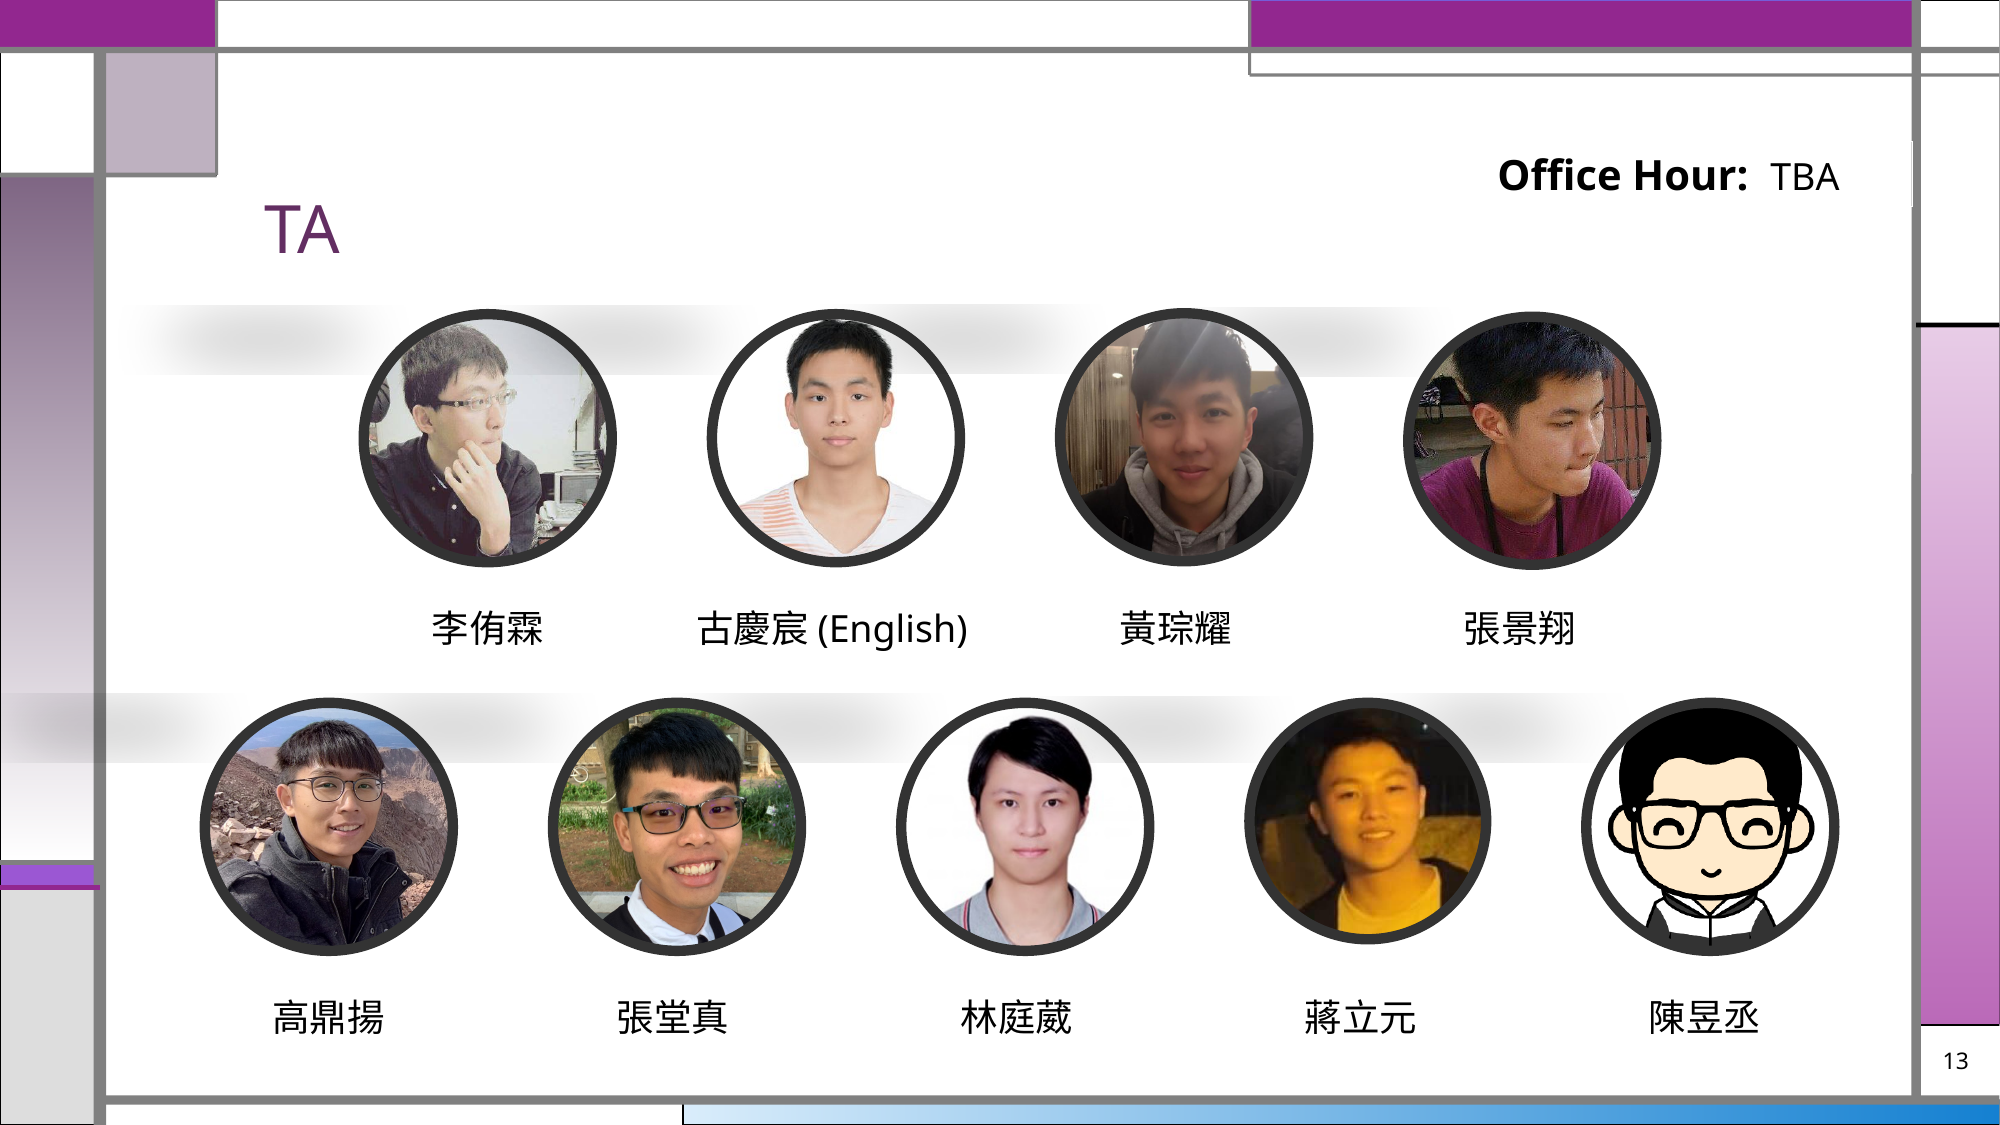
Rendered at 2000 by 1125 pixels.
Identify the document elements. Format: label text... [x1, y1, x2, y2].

text_box 李侑霖 [325, 597, 651, 658]
slide_number 13 [1912, 1036, 2000, 1088]
picture [552, 702, 801, 951]
picture [1249, 702, 1487, 940]
text_box 蔣立元 [1198, 986, 1524, 1046]
text_box 張景翔 [1357, 597, 1683, 658]
title TA [249, 87, 1825, 275]
picture [363, 314, 612, 563]
text_box 高鼎揚 [166, 986, 492, 1046]
picture [204, 702, 453, 951]
picture [1586, 702, 1835, 951]
text_box Office Hour: TBA [1424, 141, 1913, 207]
text_box 古慶宸(English) [669, 597, 995, 658]
text_box 陳昱丞 [1542, 986, 1868, 1046]
text_box 張堂真 [510, 986, 836, 1046]
picture [1060, 313, 1309, 562]
picture [1408, 316, 1657, 565]
text_box 黃琮耀 [1013, 597, 1339, 658]
picture [901, 702, 1150, 951]
text_box 林庭葳 [854, 986, 1180, 1046]
picture [711, 314, 960, 563]
